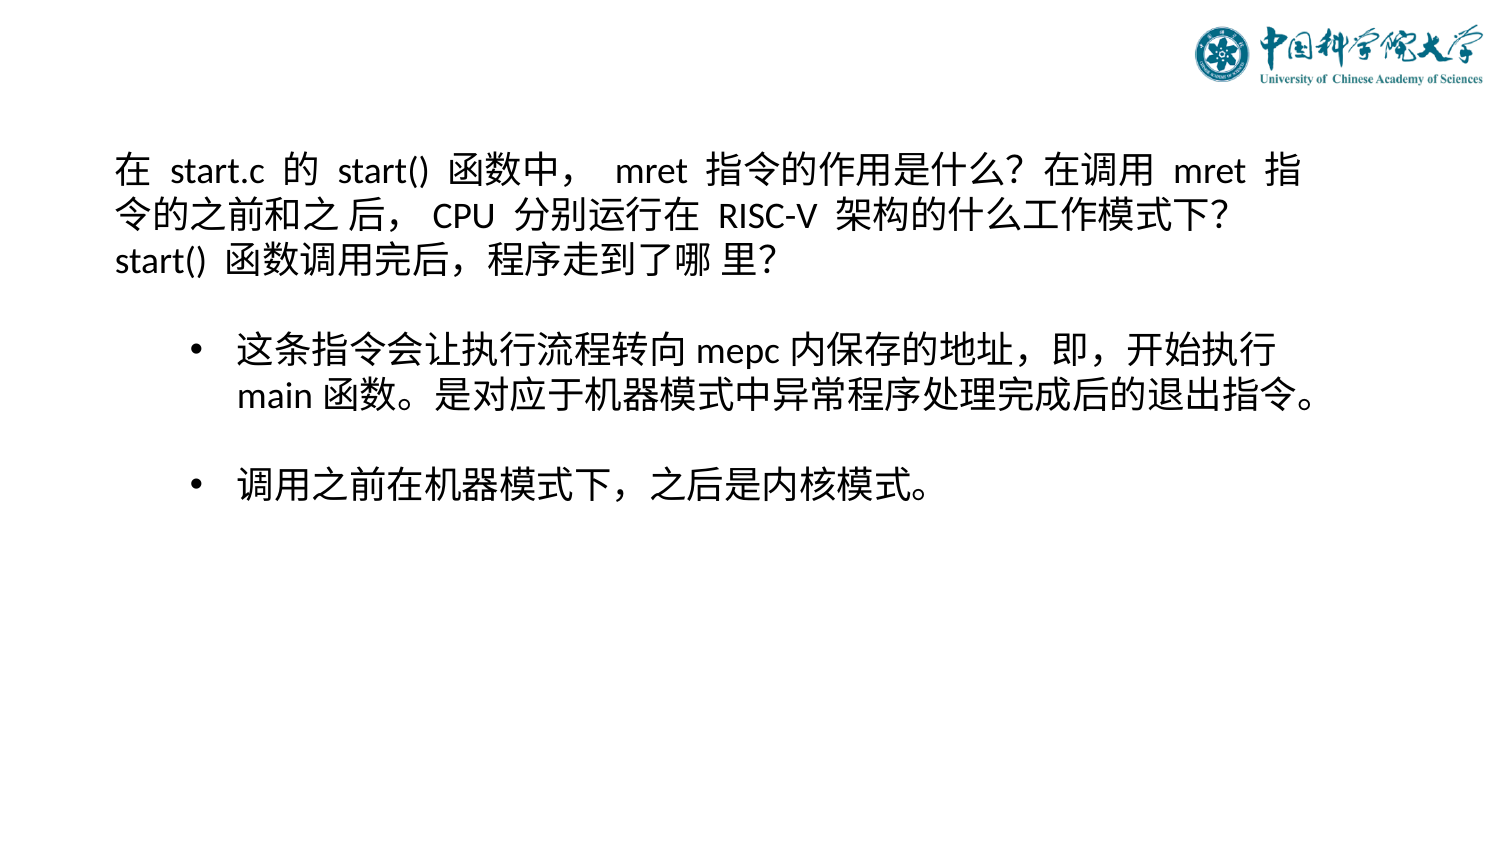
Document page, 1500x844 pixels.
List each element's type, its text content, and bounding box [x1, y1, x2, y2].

text_box 在 start.c 的 start() 函数中， mret 指令的作用是什么？在调用 mret 指令的之前和之 后，CPU 分别运行在 RISC-V 架构的什么工作模式下？ start() 函数调用完后，程序走到了哪 里？ 这条指令会让执行流程转向mepc内保存的地址，即，开始执行main函数。是对应于机器模式中异常程序处理完成后的退出指令。 调用之前在机器模式下，之后是内核模式。 [100, 138, 1353, 514]
picture [1193, 19, 1485, 90]
